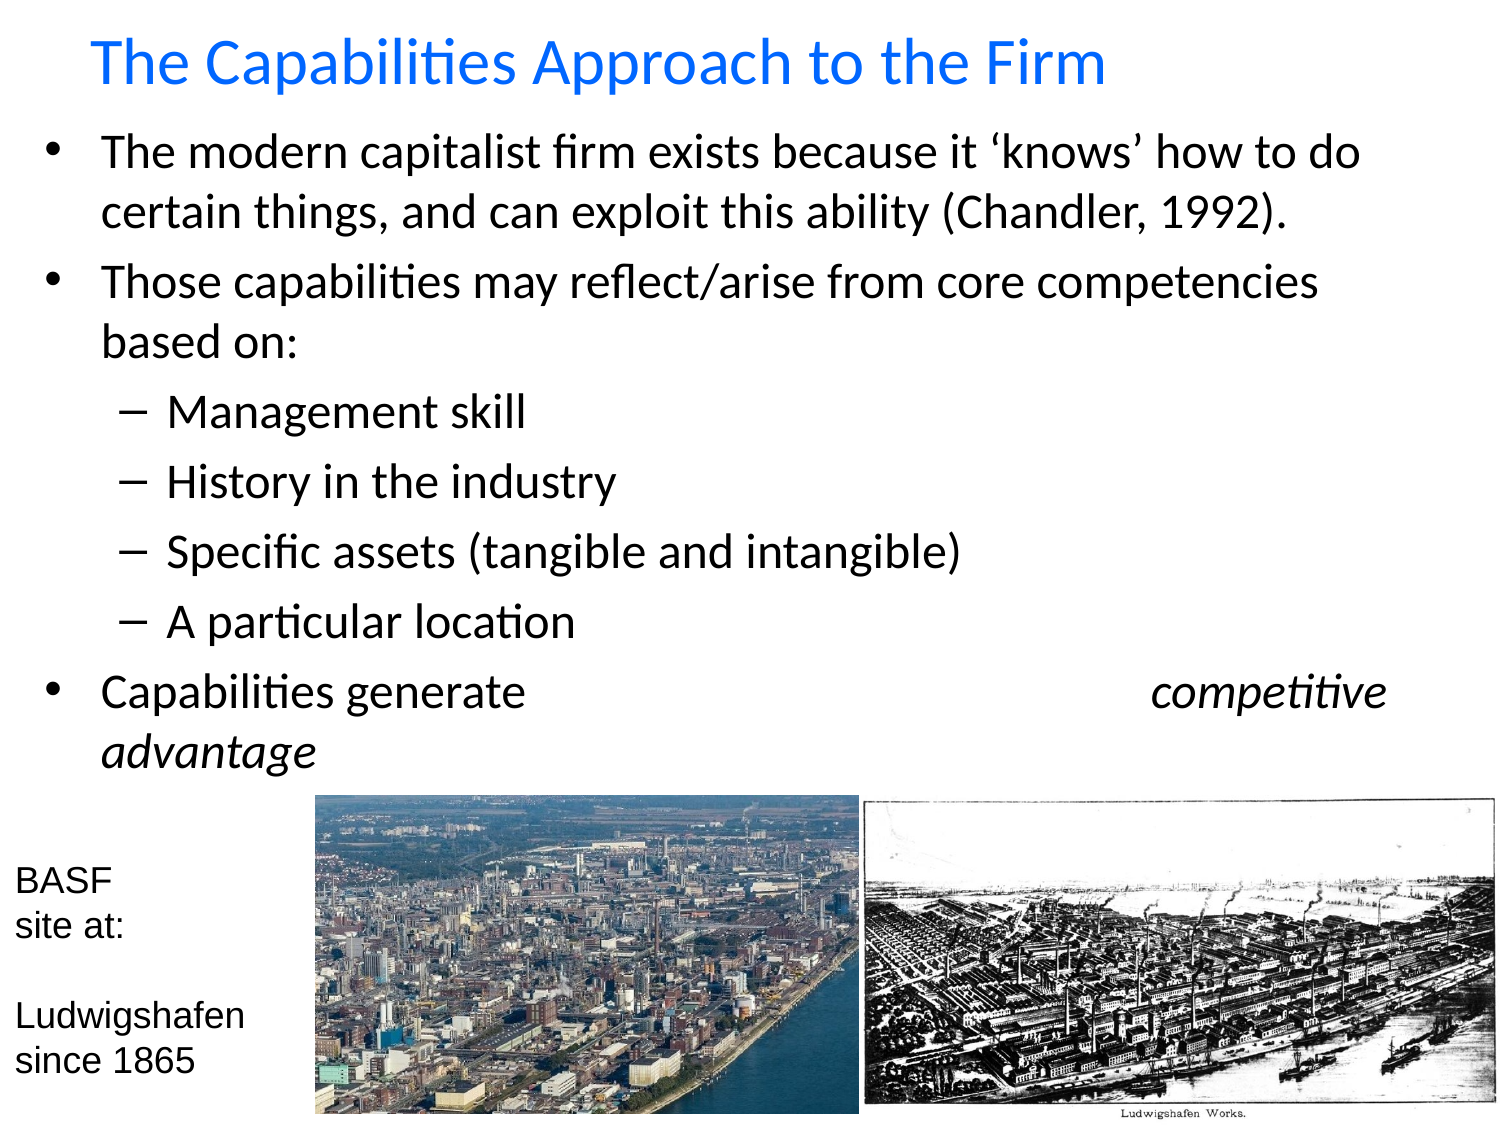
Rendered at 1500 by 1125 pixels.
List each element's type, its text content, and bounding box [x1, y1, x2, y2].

title The Capabilities Approach to the Firm [75, 5, 1425, 110]
picture [315, 795, 1500, 1125]
list The modern capitalist firm exists because it ‘knows’ how to do certain things, and can exploit this ability (Chandler, 1992). Those capabilities may reflect/arise from core competencies based on: Management skill History in the industry Specific assets (tangible and intangible) A particular location Capabilities generate competitive advantage [29, 111, 1447, 614]
text_box BASF site at: Ludwigshafen since 1865 [0, 848, 309, 1089]
